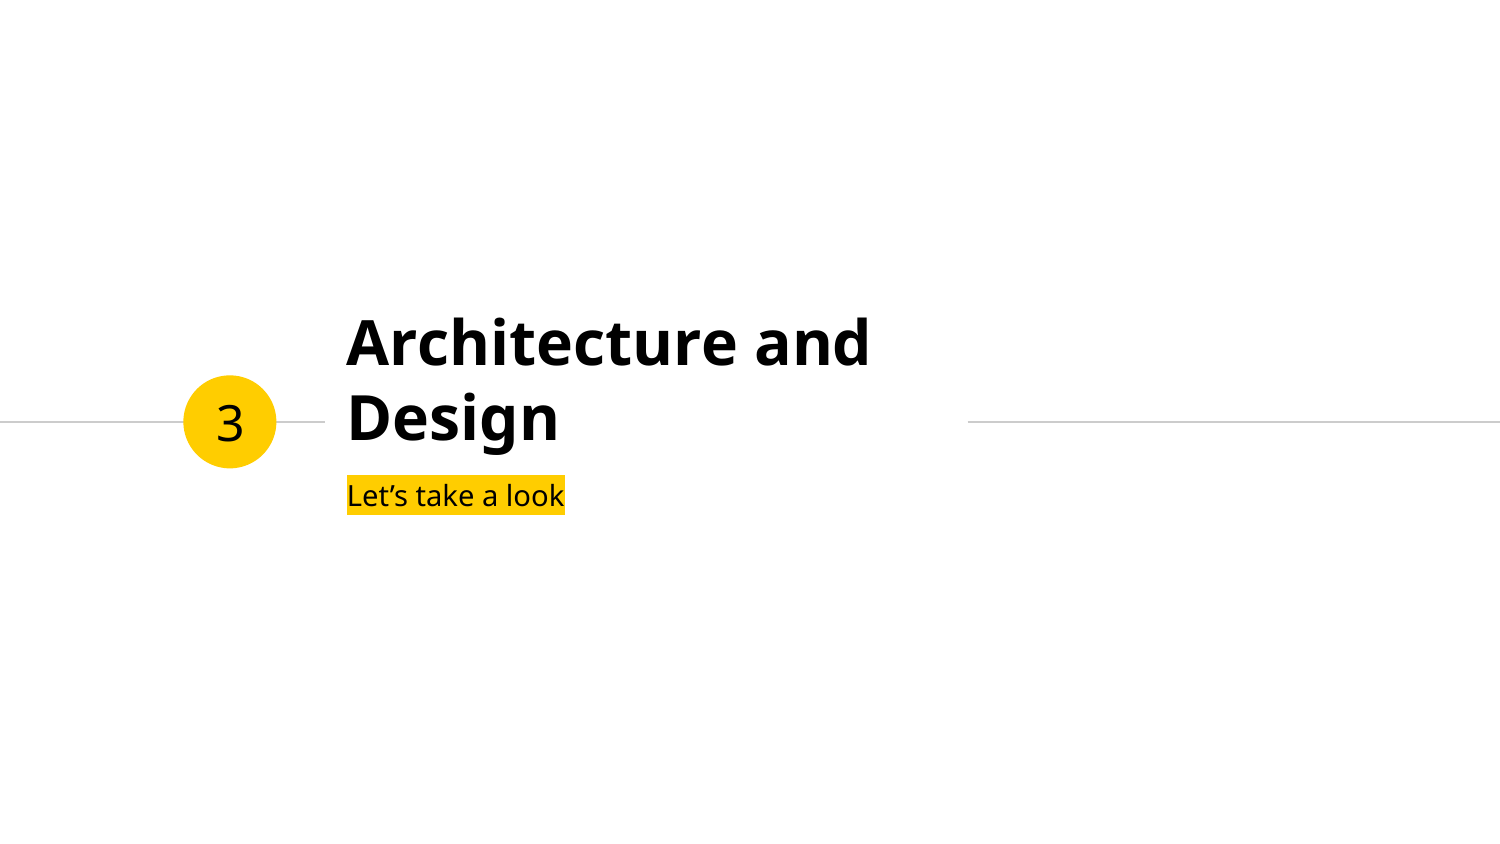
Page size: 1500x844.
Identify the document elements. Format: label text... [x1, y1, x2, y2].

subtitle Let’s take a look [331, 461, 1249, 591]
title Architecture and Design [331, 277, 954, 461]
text_box 3 [186, 375, 276, 468]
